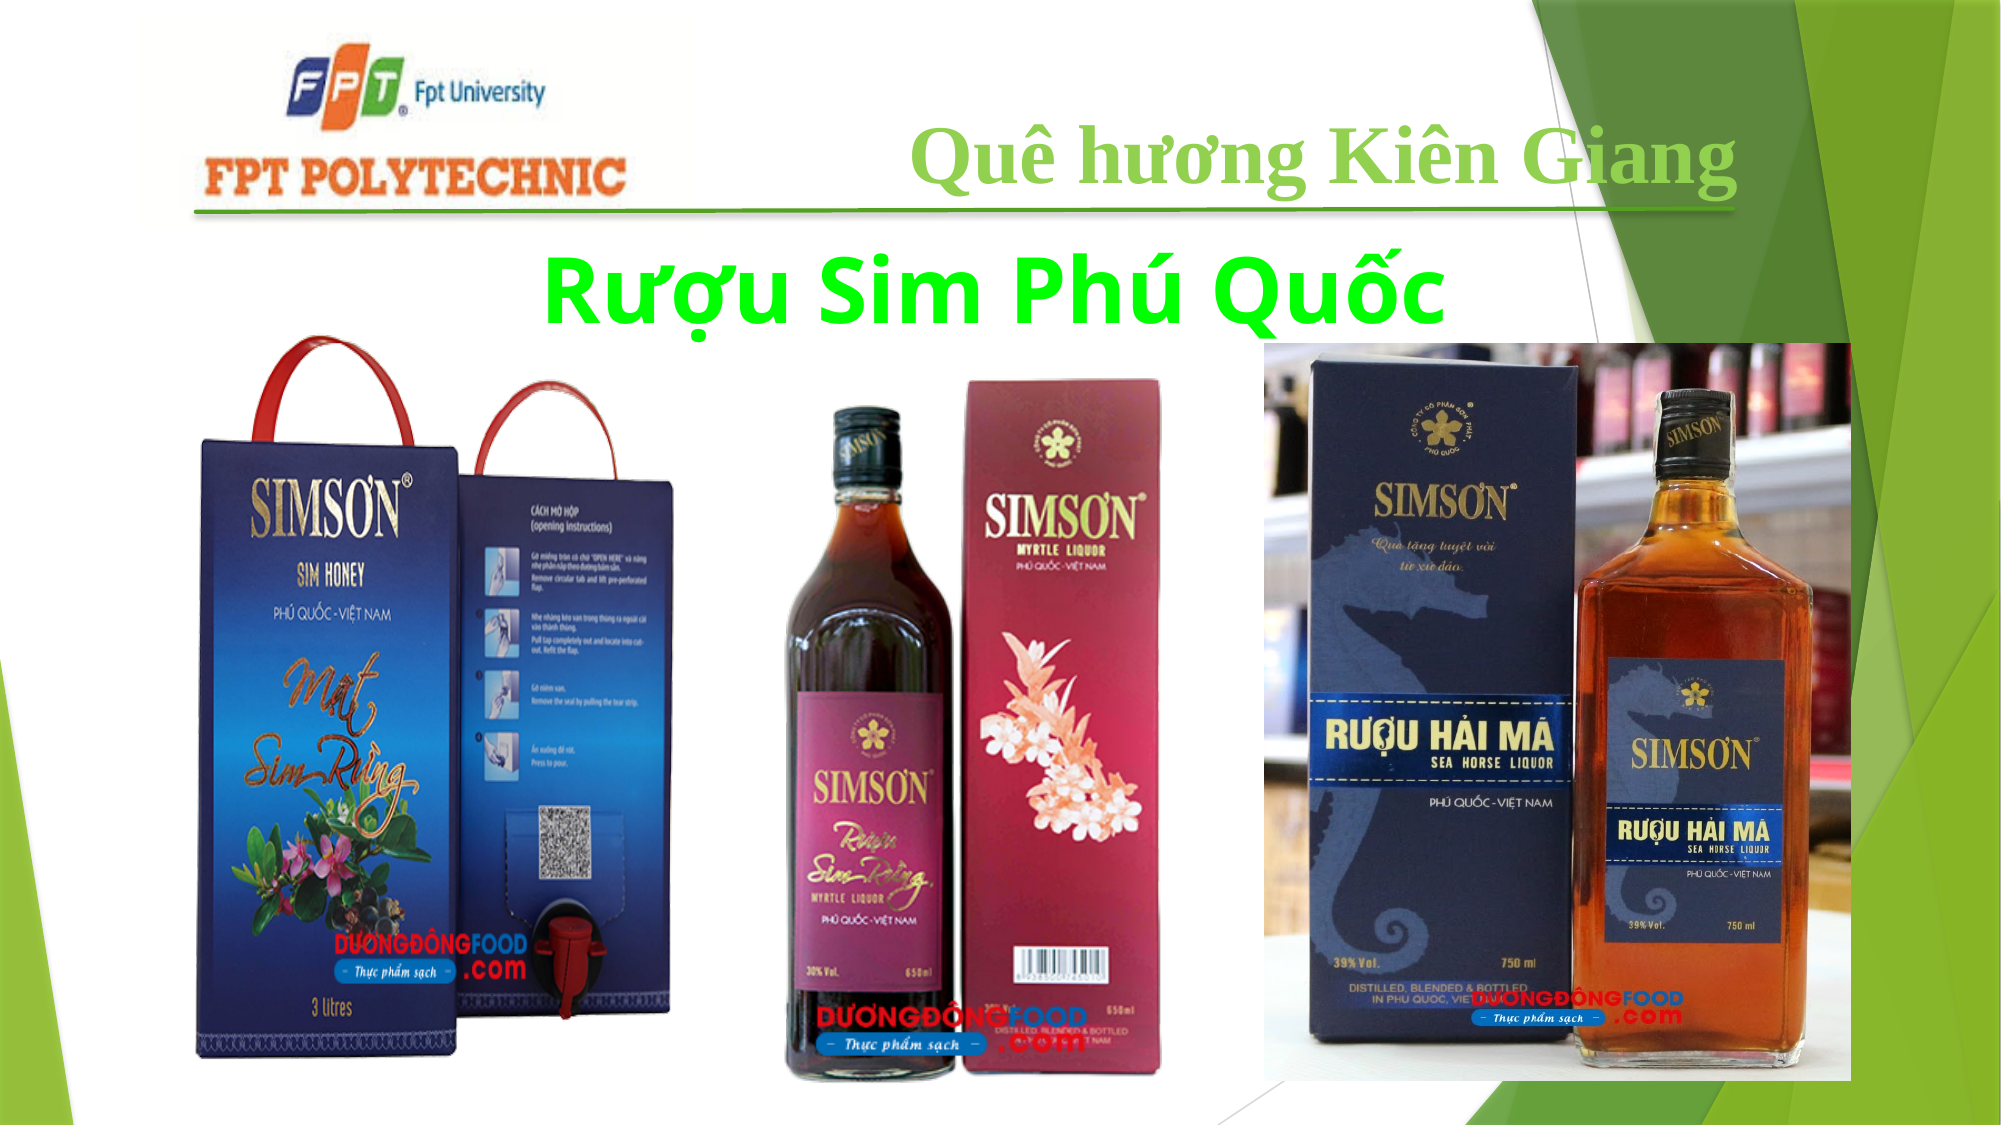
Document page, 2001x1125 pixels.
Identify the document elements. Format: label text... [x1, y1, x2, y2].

picture [137, 16, 696, 234]
picture [73, 317, 1852, 1107]
text_box Rượu Sim Phú Quốc [525, 224, 1464, 341]
